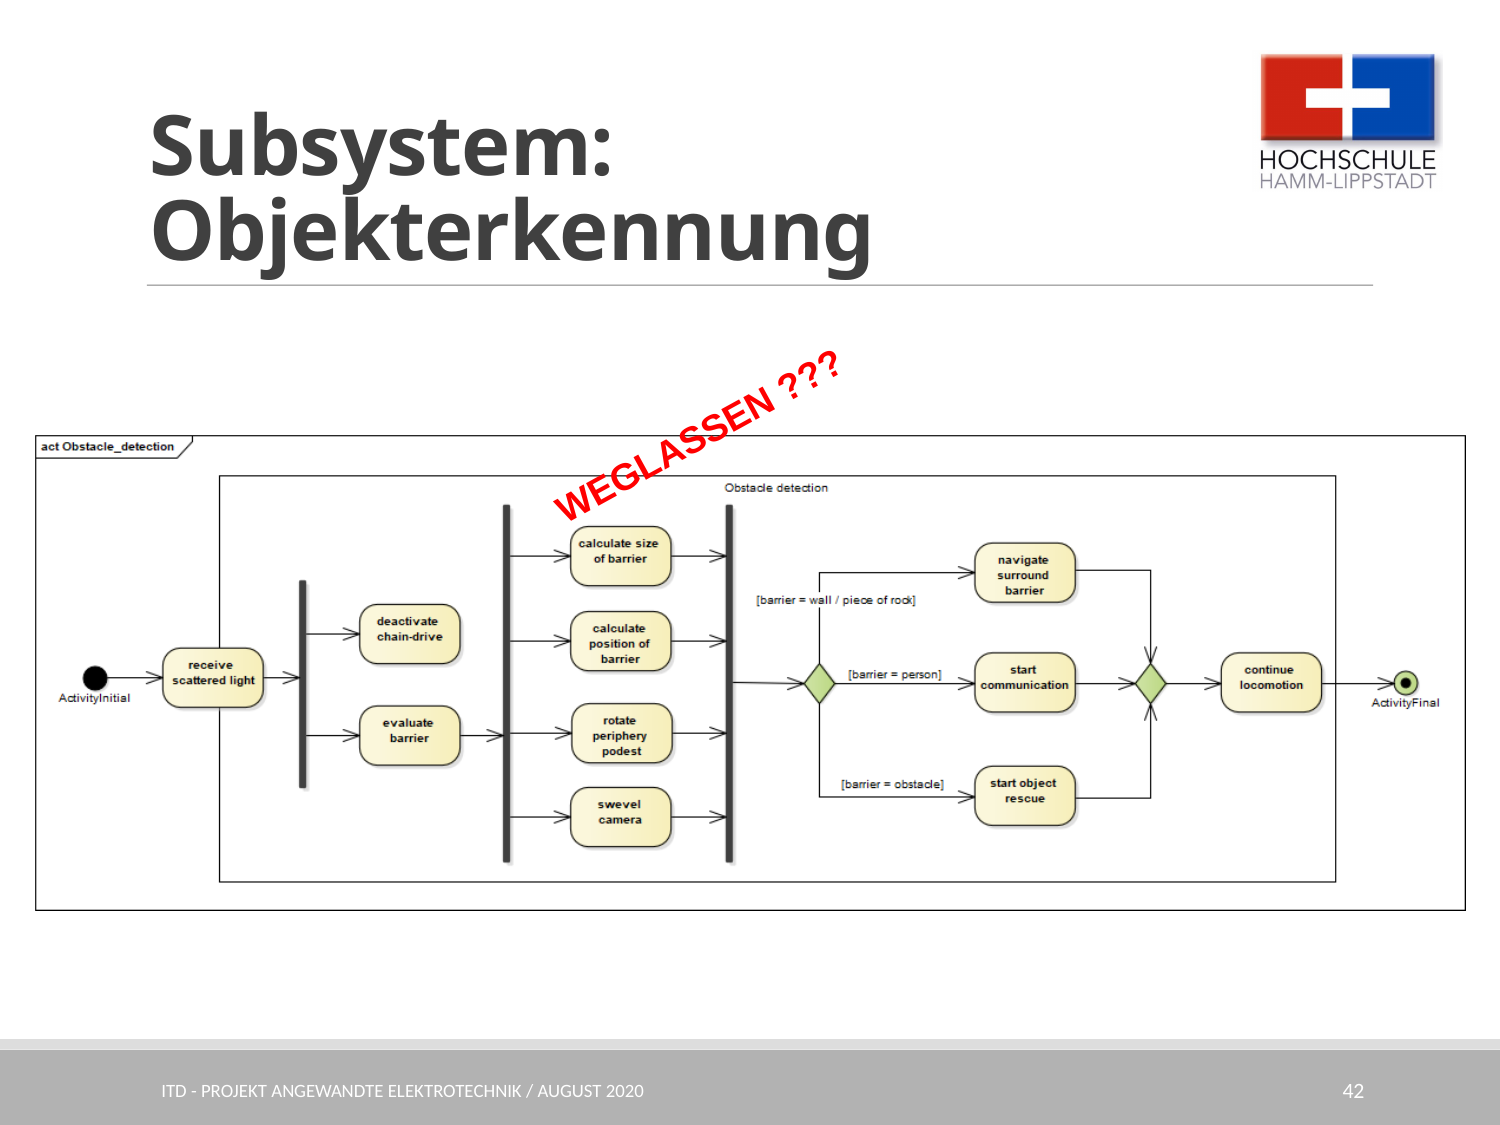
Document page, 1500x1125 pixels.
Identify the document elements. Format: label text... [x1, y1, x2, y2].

text_box Subsystem: Objekterkennung [134, 47, 1373, 285]
picture [1373, 50, 1443, 192]
text_box ITD - Projekt angewandte Elektrotechnik / August 2020 [105, 1059, 700, 1120]
text_box WEGLASSEN ??? [640, 323, 868, 432]
text_box 42 [1218, 1059, 1380, 1120]
picture [33, 434, 1467, 911]
